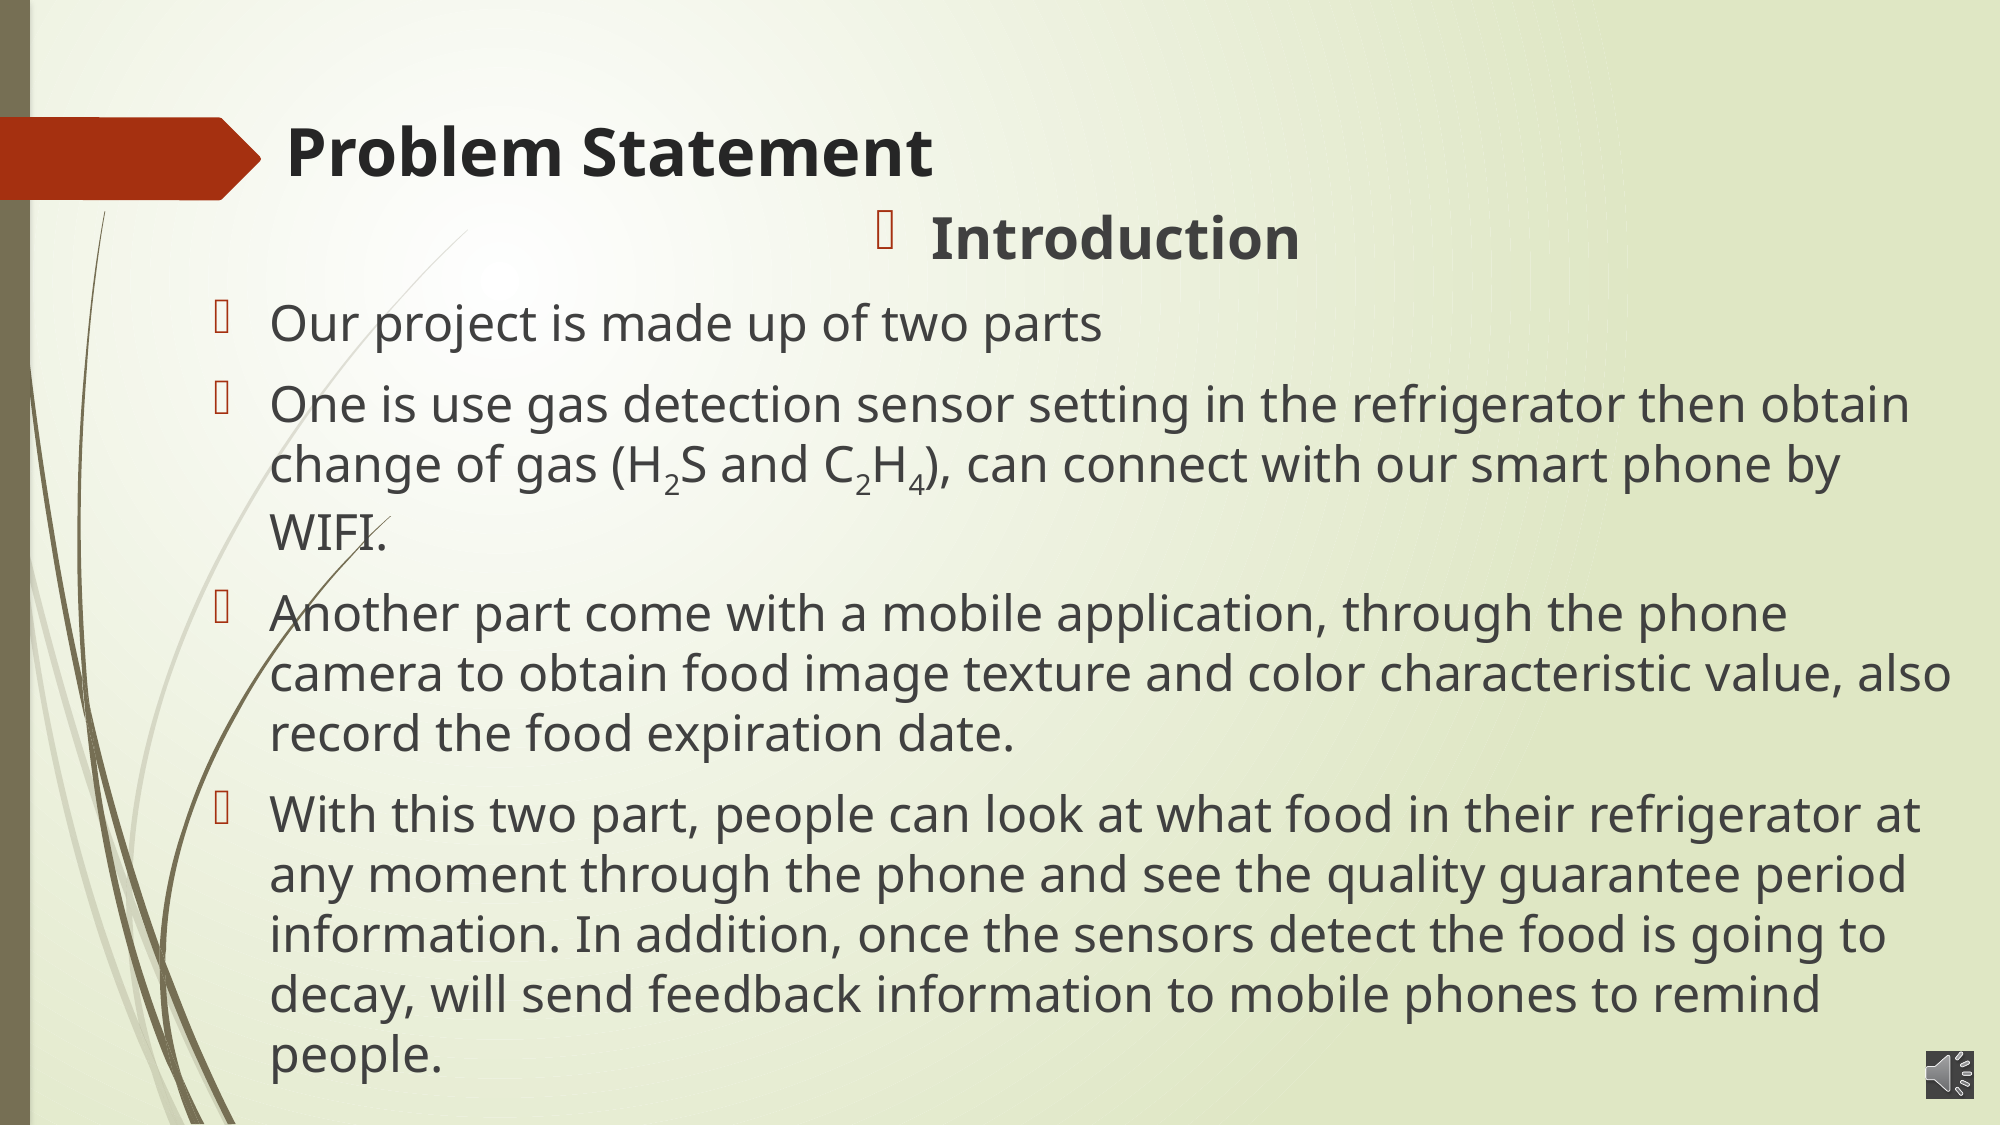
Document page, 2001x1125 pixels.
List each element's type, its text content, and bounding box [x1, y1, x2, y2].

picture [1924, 1049, 1976, 1101]
list Introduction Our project is made up of two parts One is use gas detection sensor setting in the refrigerator then obtain change of gas (H2S and C2H4), can connect with our smart phone by WIFI. Another part come with a mobile application, through the phone camera to obtain food image texture and color characteristic value, also record the food expiration date. With this two part, people can look at what food in their refrigerator at any moment through the phone and see the quality guarantee period information. In addition, once the sensors detect the food is going to decay, will send feedback information to mobile phones to remind people. [198, 193, 1979, 947]
title Problem Statement [270, 102, 1017, 193]
